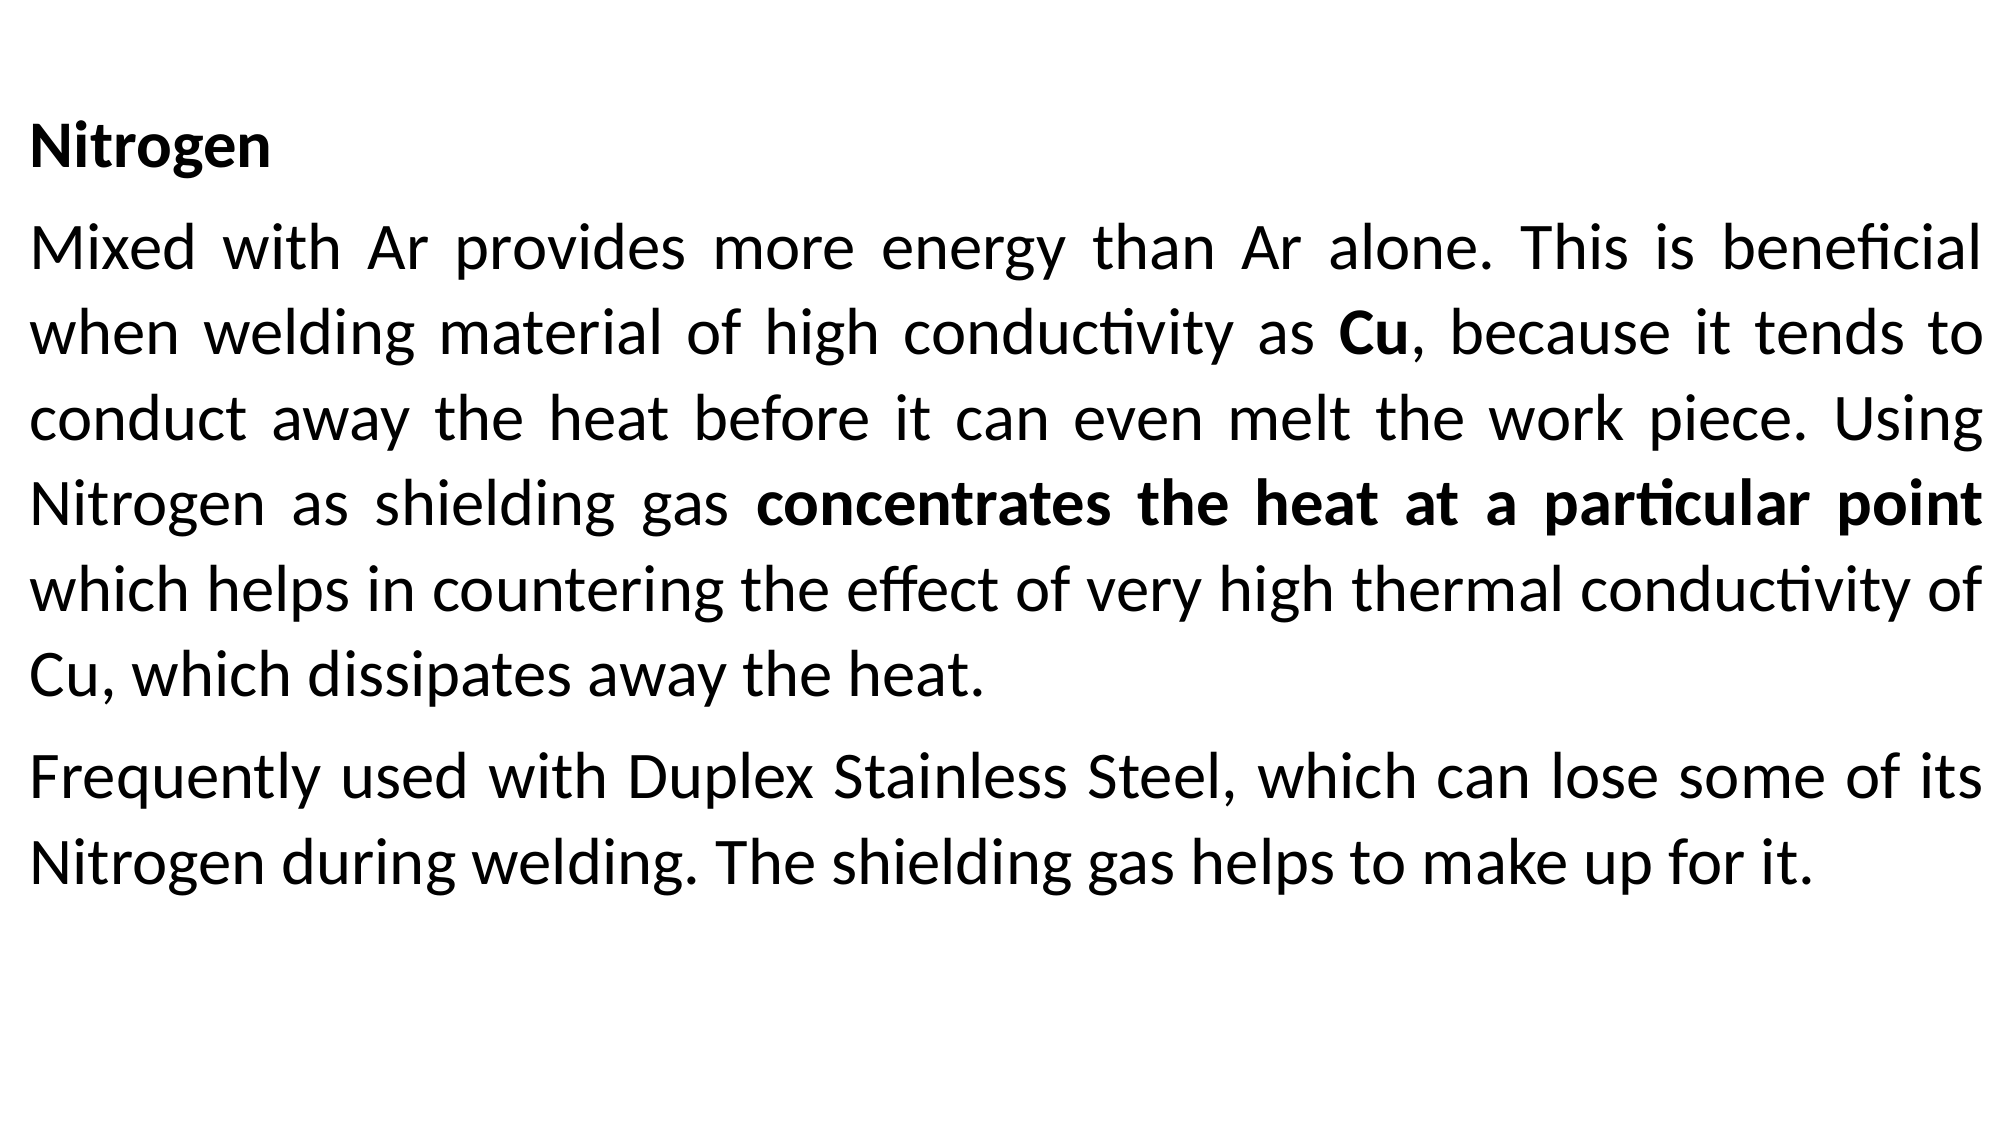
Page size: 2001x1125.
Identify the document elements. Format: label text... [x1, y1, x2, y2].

text_box Nitrogen Mixed with Ar provides more energy than Ar alone. This is beneficial when welding material of high conductivity as Cu, because it tends to conduct away the heat before it can even melt the work piece. Using Nitrogen as shielding gas concentrates the heat at a particular point which helps in countering the effect of very high thermal conductivity of Cu, which dissipates away the heat. Frequently used with Duplex Stainless Steel, which can lose some of its Nitrogen during welding. The shielding gas helps to make up for it. [15, 87, 2000, 906]
